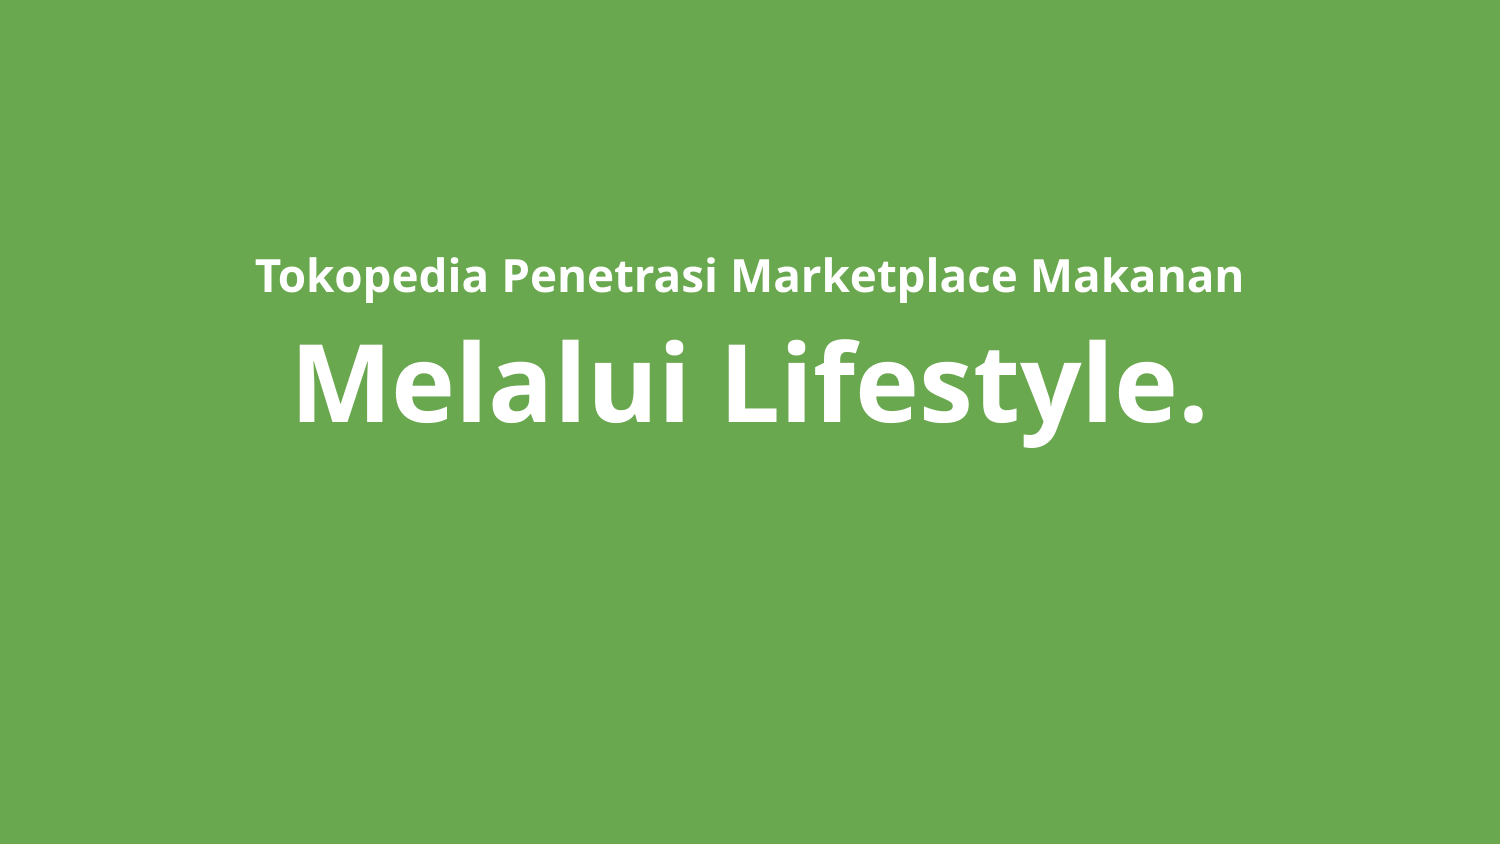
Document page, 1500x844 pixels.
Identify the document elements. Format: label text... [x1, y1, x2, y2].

title Tokopedia Penetrasi Marketplace Makanan Melalui Lifestyle. [51, 122, 1449, 459]
